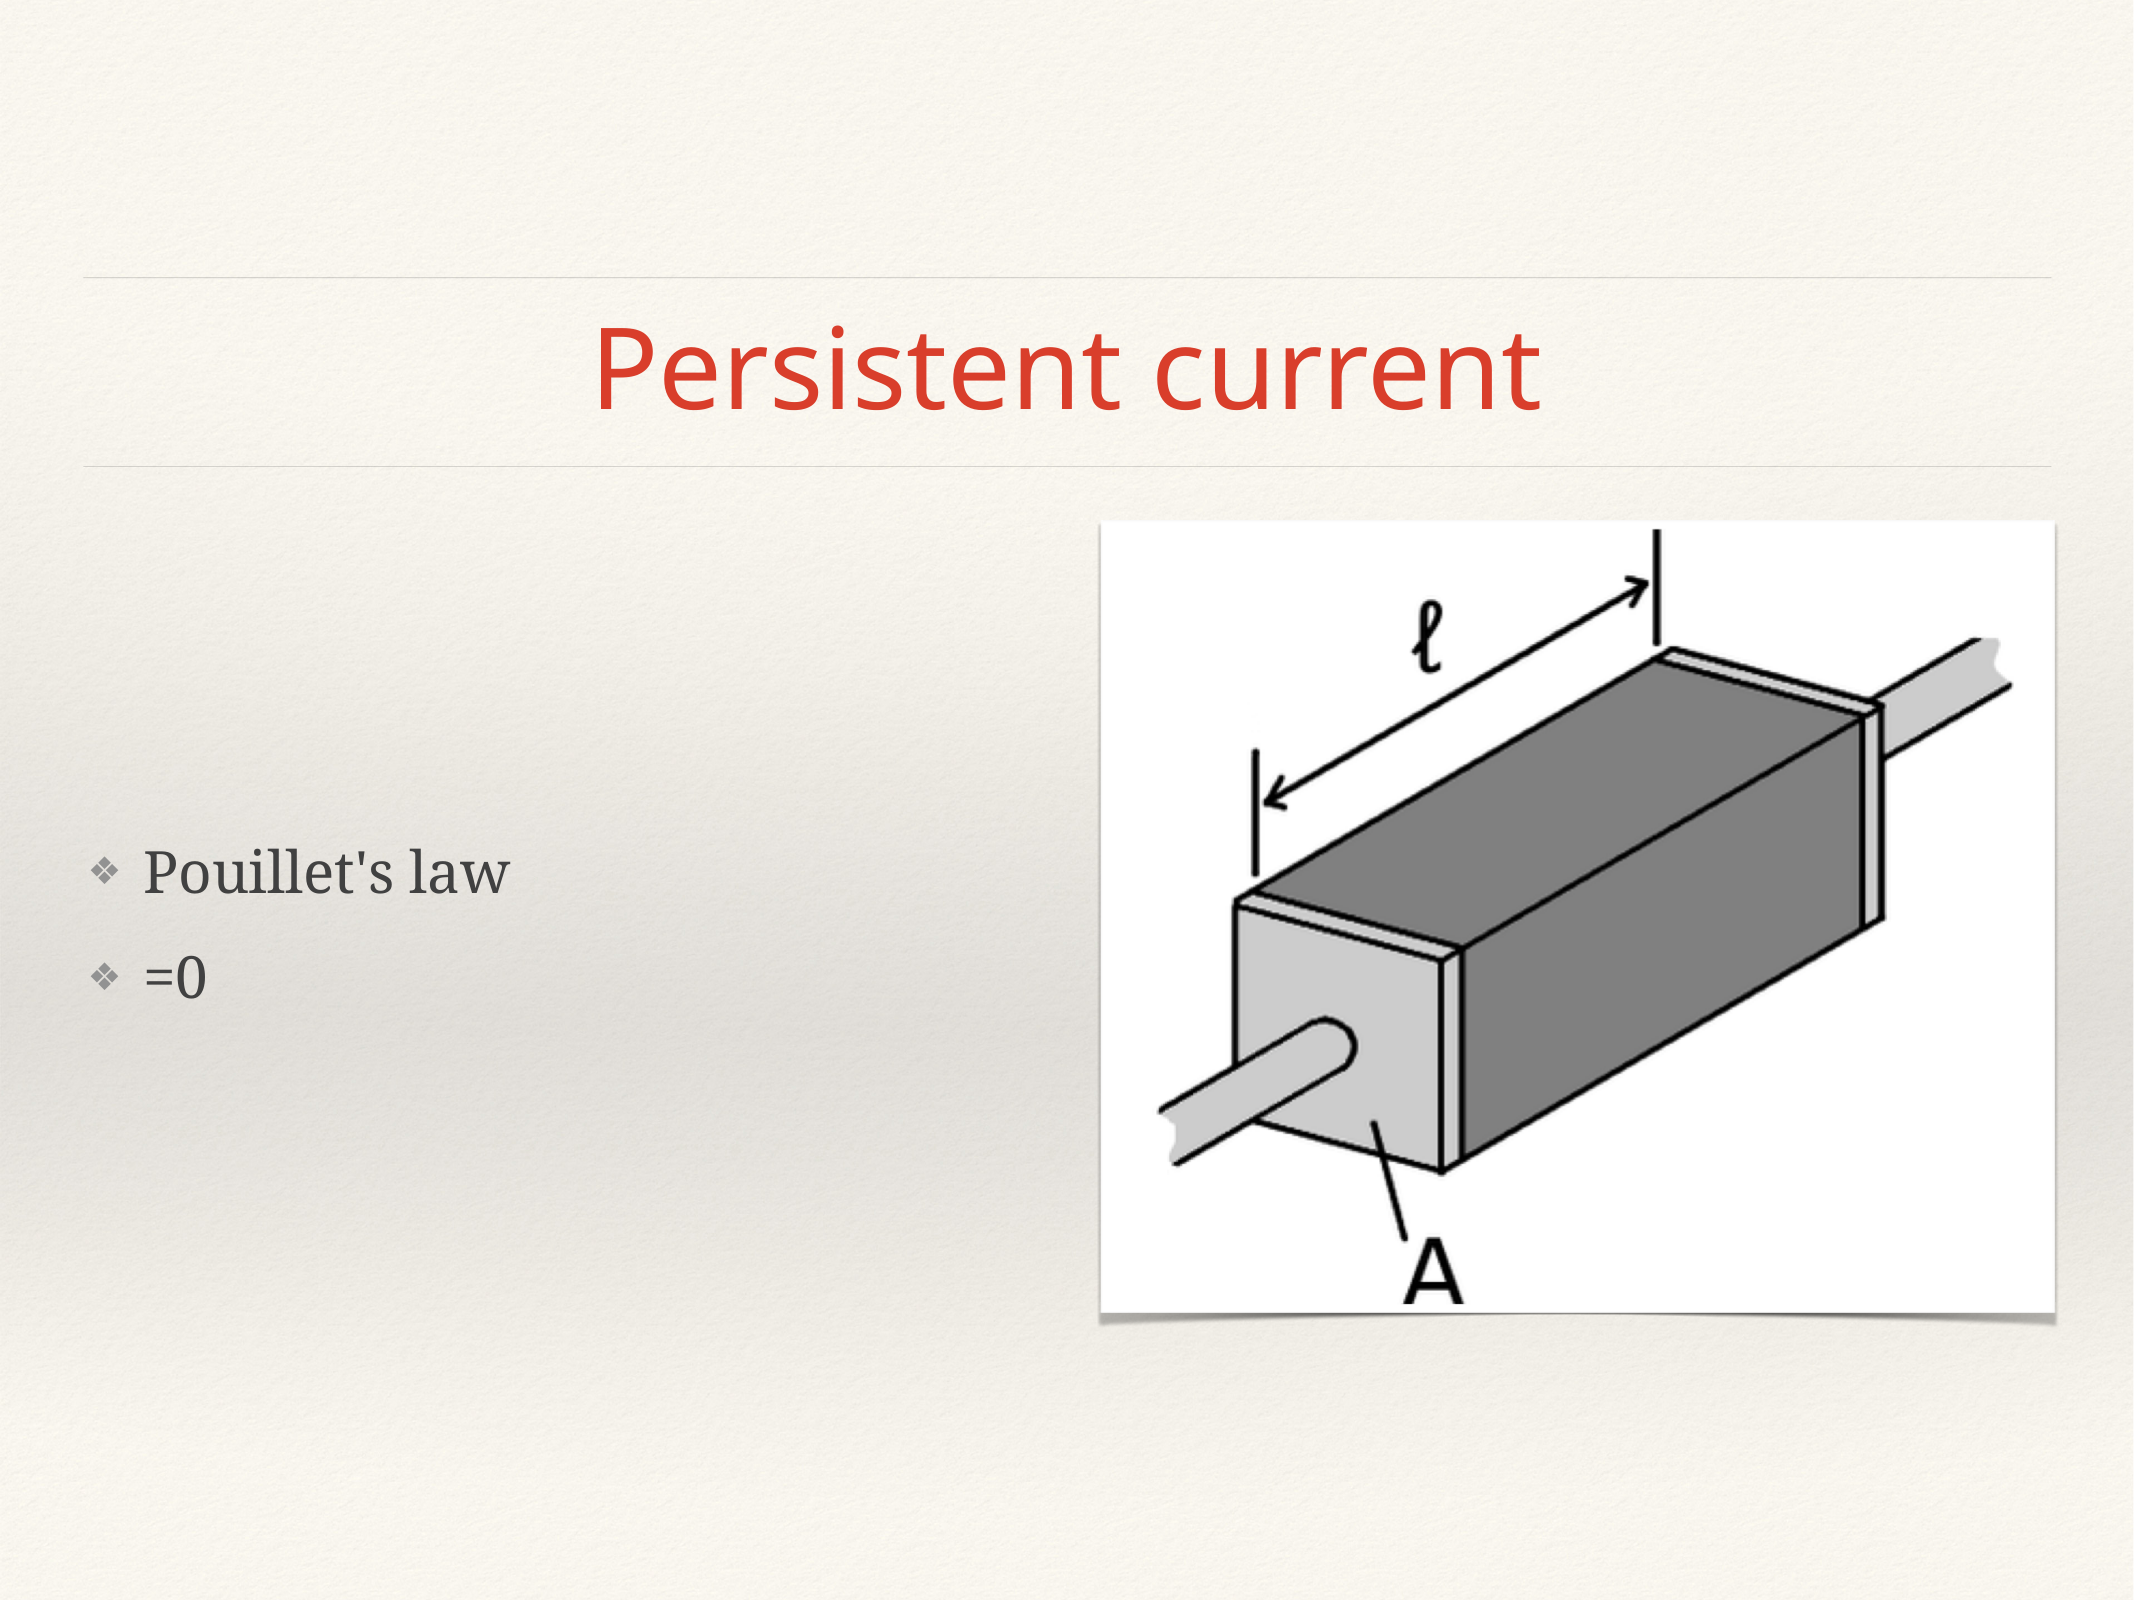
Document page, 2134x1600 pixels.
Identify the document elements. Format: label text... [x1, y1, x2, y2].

picture [0, 0, 2134, 1600]
title Persistent current [83, 300, 2051, 446]
list Pouillet's law =0 [83, 532, 1038, 1314]
